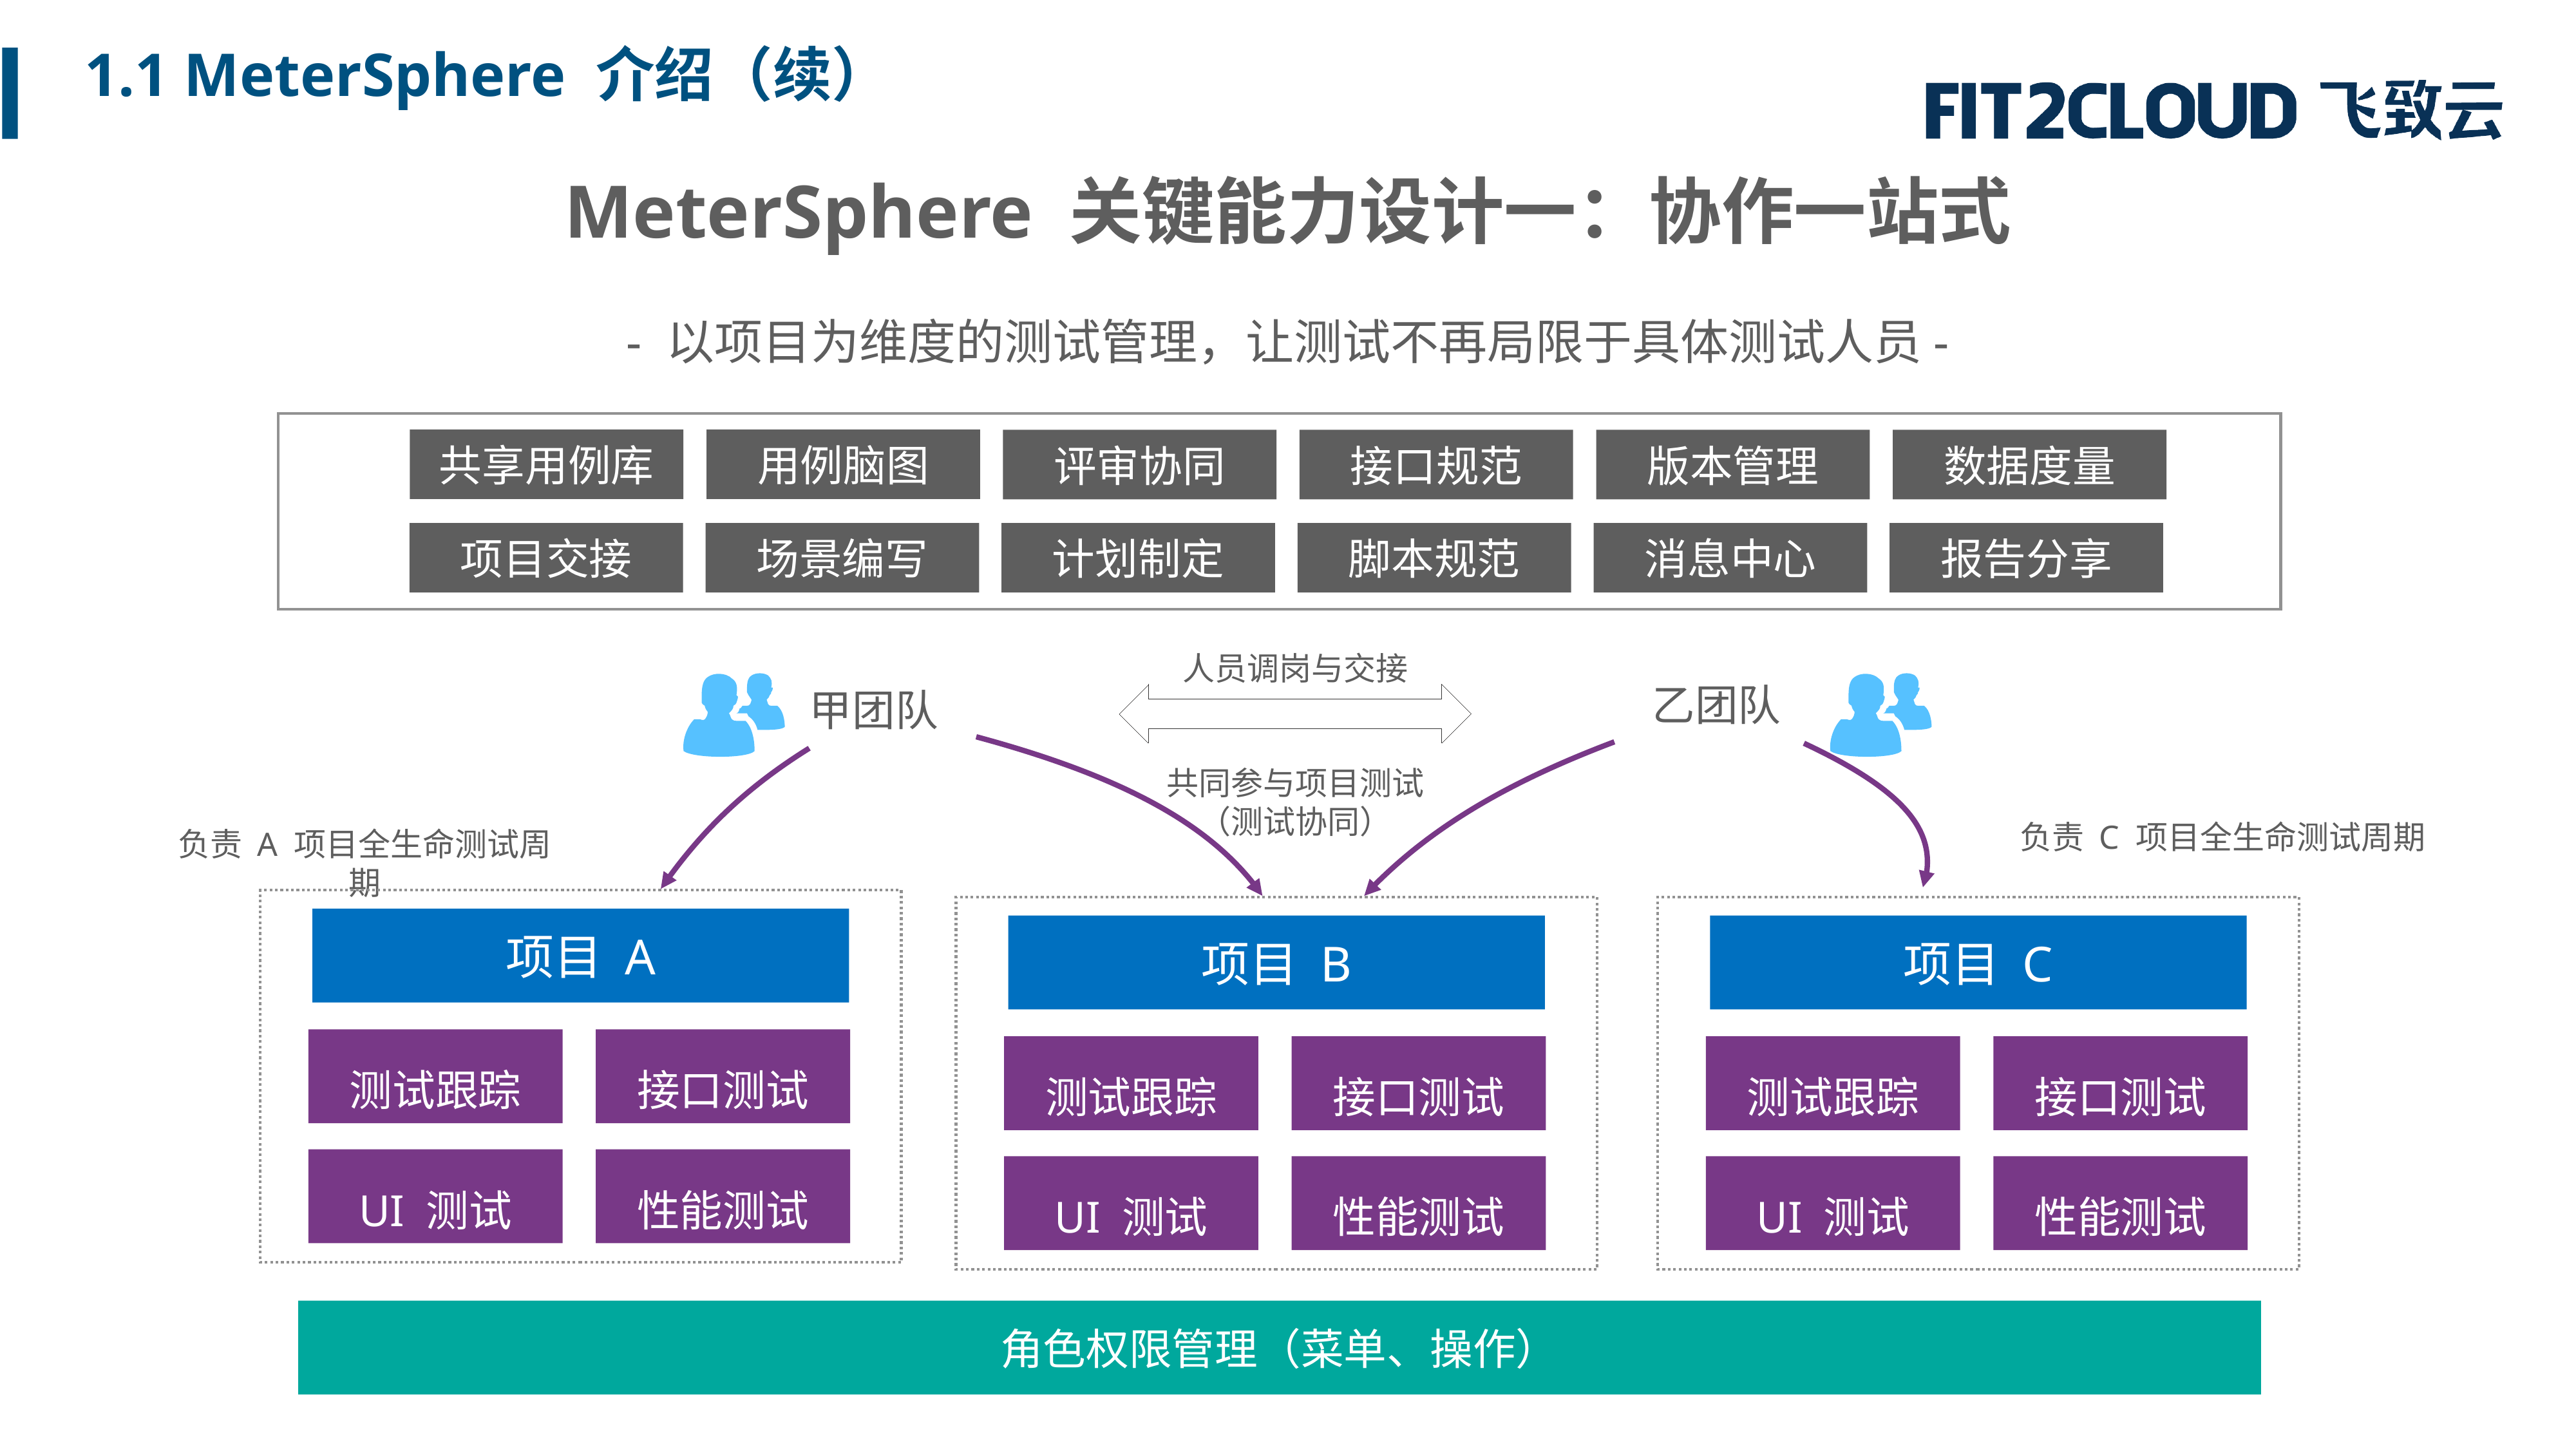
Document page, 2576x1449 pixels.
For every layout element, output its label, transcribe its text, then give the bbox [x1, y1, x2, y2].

text_box 负责 C 项目全生命测试周期 [1988, 811, 2458, 860]
text_box [1804, 743, 1929, 887]
text_box [736, 673, 785, 730]
text_box - 以项目为维度的测试管理，让测试不再局限于具体测试人员- [619, 303, 1957, 377]
text_box [976, 736, 1263, 896]
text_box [706, 426, 981, 502]
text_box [705, 520, 980, 596]
text_box [278, 413, 2281, 609]
text_box 共同参与项目测试（测试协同） [1150, 757, 1440, 845]
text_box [1596, 426, 1870, 503]
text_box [1003, 426, 1277, 503]
text_box 1.1 MeterSphere 介绍（续） [71, 40, 944, 173]
text_box [1883, 673, 1932, 730]
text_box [1889, 520, 2164, 596]
text_box 负责 A 项目全生命测试周期 [157, 819, 573, 907]
text_box 甲团队 [772, 678, 976, 739]
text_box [260, 889, 902, 1263]
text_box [1001, 520, 1276, 596]
text_box [1364, 741, 1615, 896]
text_box [661, 748, 810, 889]
text_box [2, 47, 18, 139]
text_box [1299, 426, 1573, 503]
text_box [1119, 684, 1472, 743]
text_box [409, 520, 683, 596]
picture [1926, 80, 2503, 140]
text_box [1657, 896, 2299, 1270]
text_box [1297, 520, 1571, 596]
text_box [956, 896, 1598, 1270]
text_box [1593, 520, 1868, 596]
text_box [1892, 426, 2167, 503]
text_box MeterSphere 关键能力设计一：协作一站式 [0, 156, 2576, 263]
text_box [683, 674, 755, 757]
text_box [1830, 674, 1902, 757]
text_box 人员调岗与交接 [1159, 643, 1431, 692]
text_box 乙团队 [1614, 673, 1819, 735]
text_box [410, 426, 684, 502]
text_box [298, 1300, 2262, 1395]
